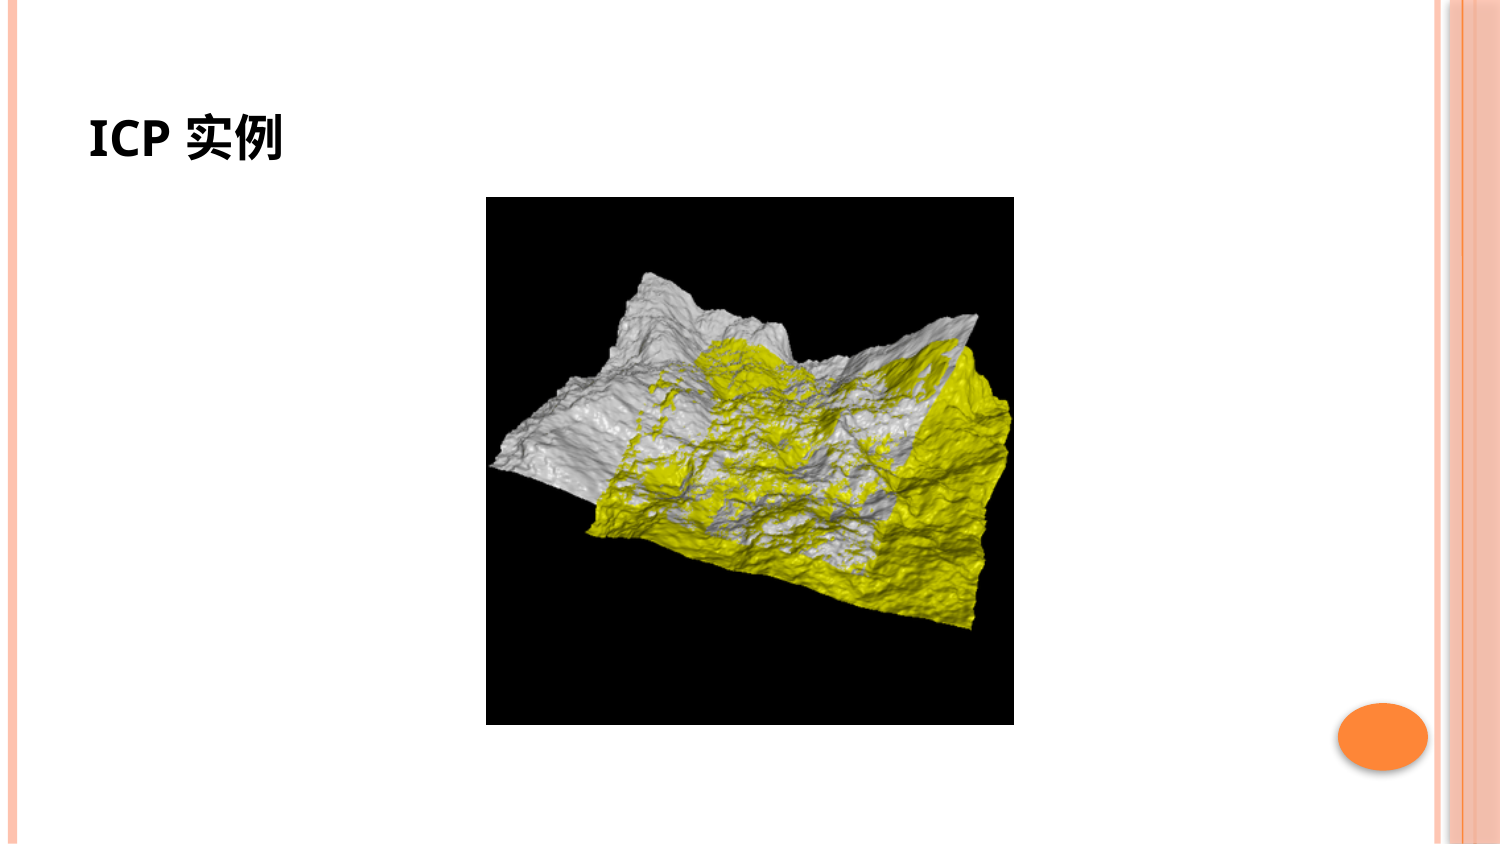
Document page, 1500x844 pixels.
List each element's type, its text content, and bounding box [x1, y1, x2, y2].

picture [485, 196, 1015, 726]
title ICP实例 [75, 33, 1300, 175]
